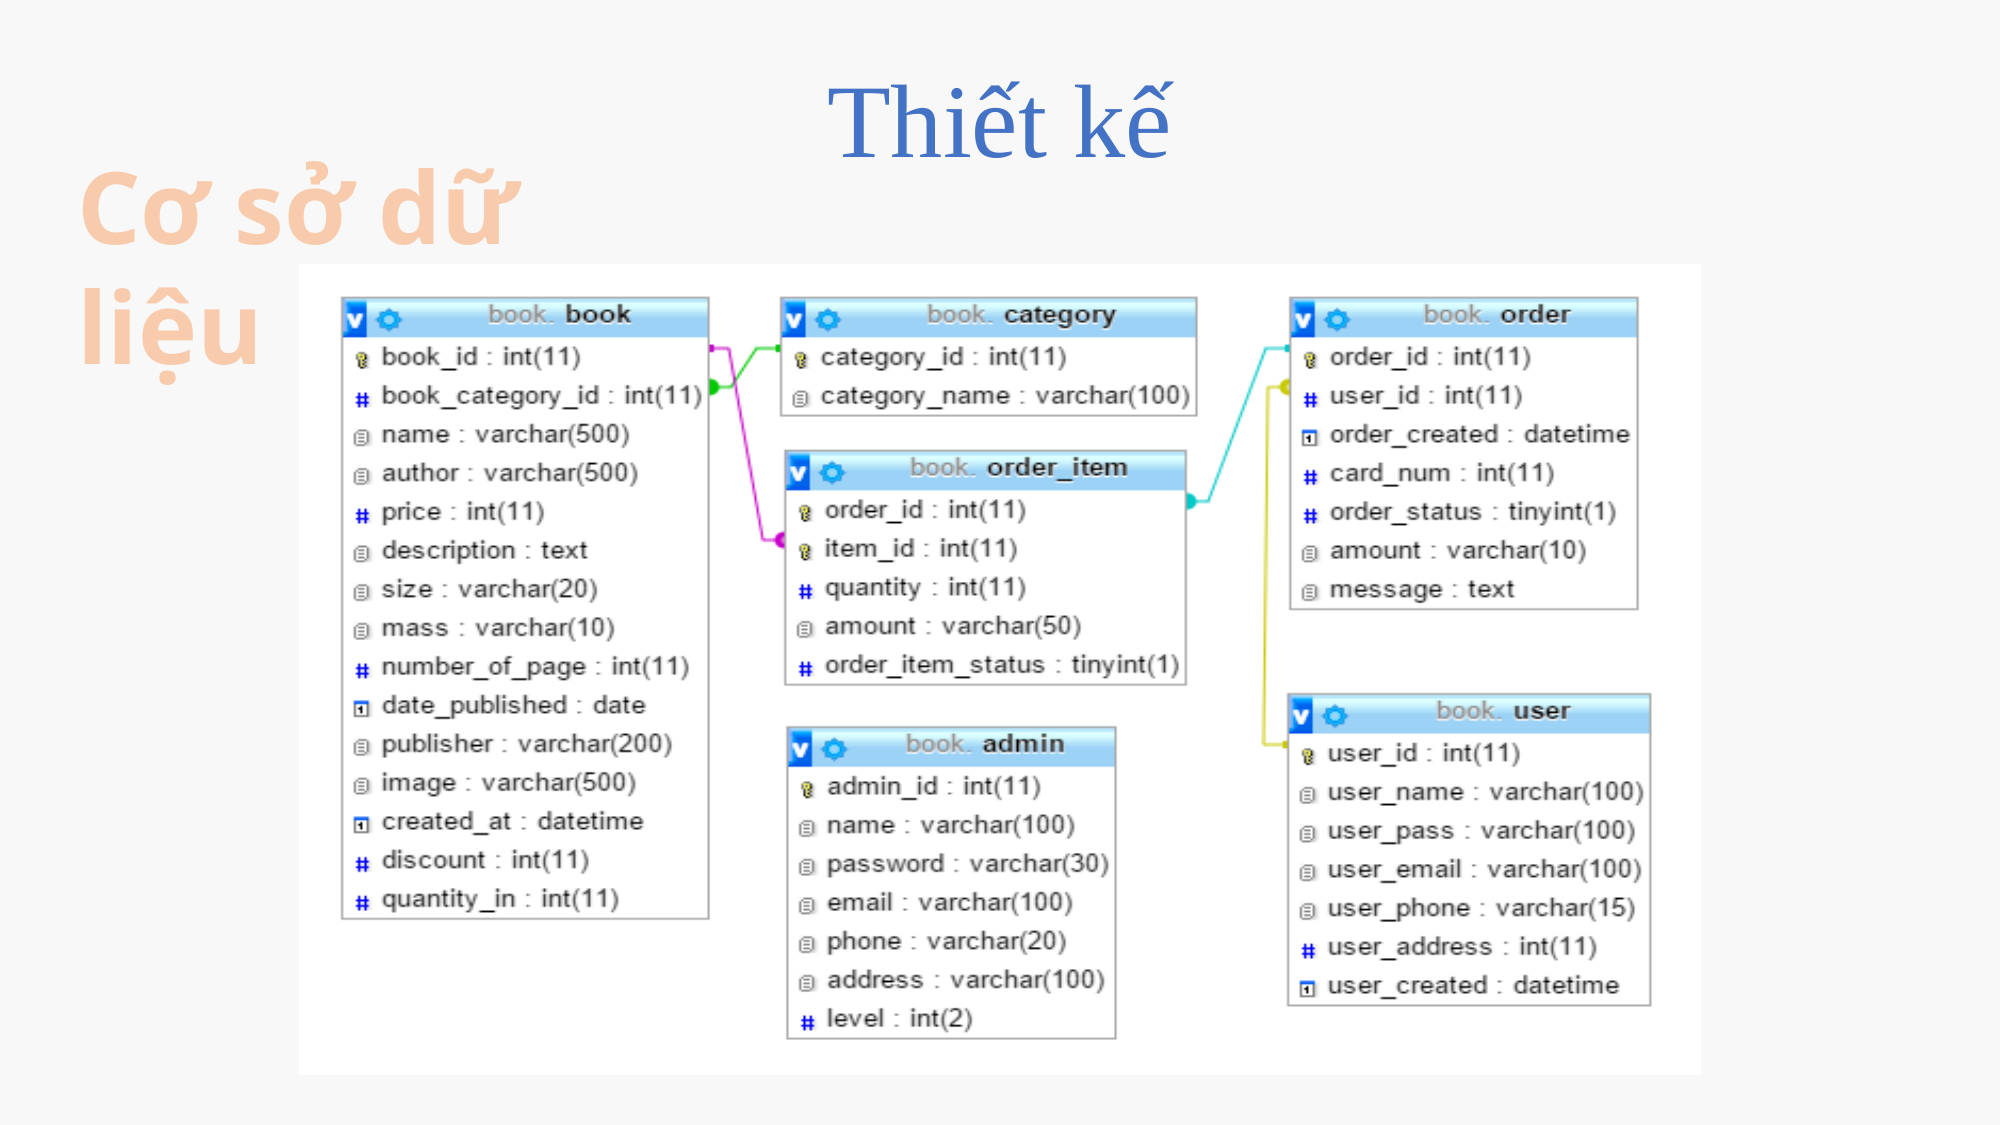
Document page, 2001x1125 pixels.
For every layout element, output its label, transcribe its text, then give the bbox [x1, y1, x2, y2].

title Thiết kế [137, 59, 1863, 188]
text_box Cơ sở dữ liệu [62, 136, 688, 392]
picture [299, 264, 1701, 1075]
